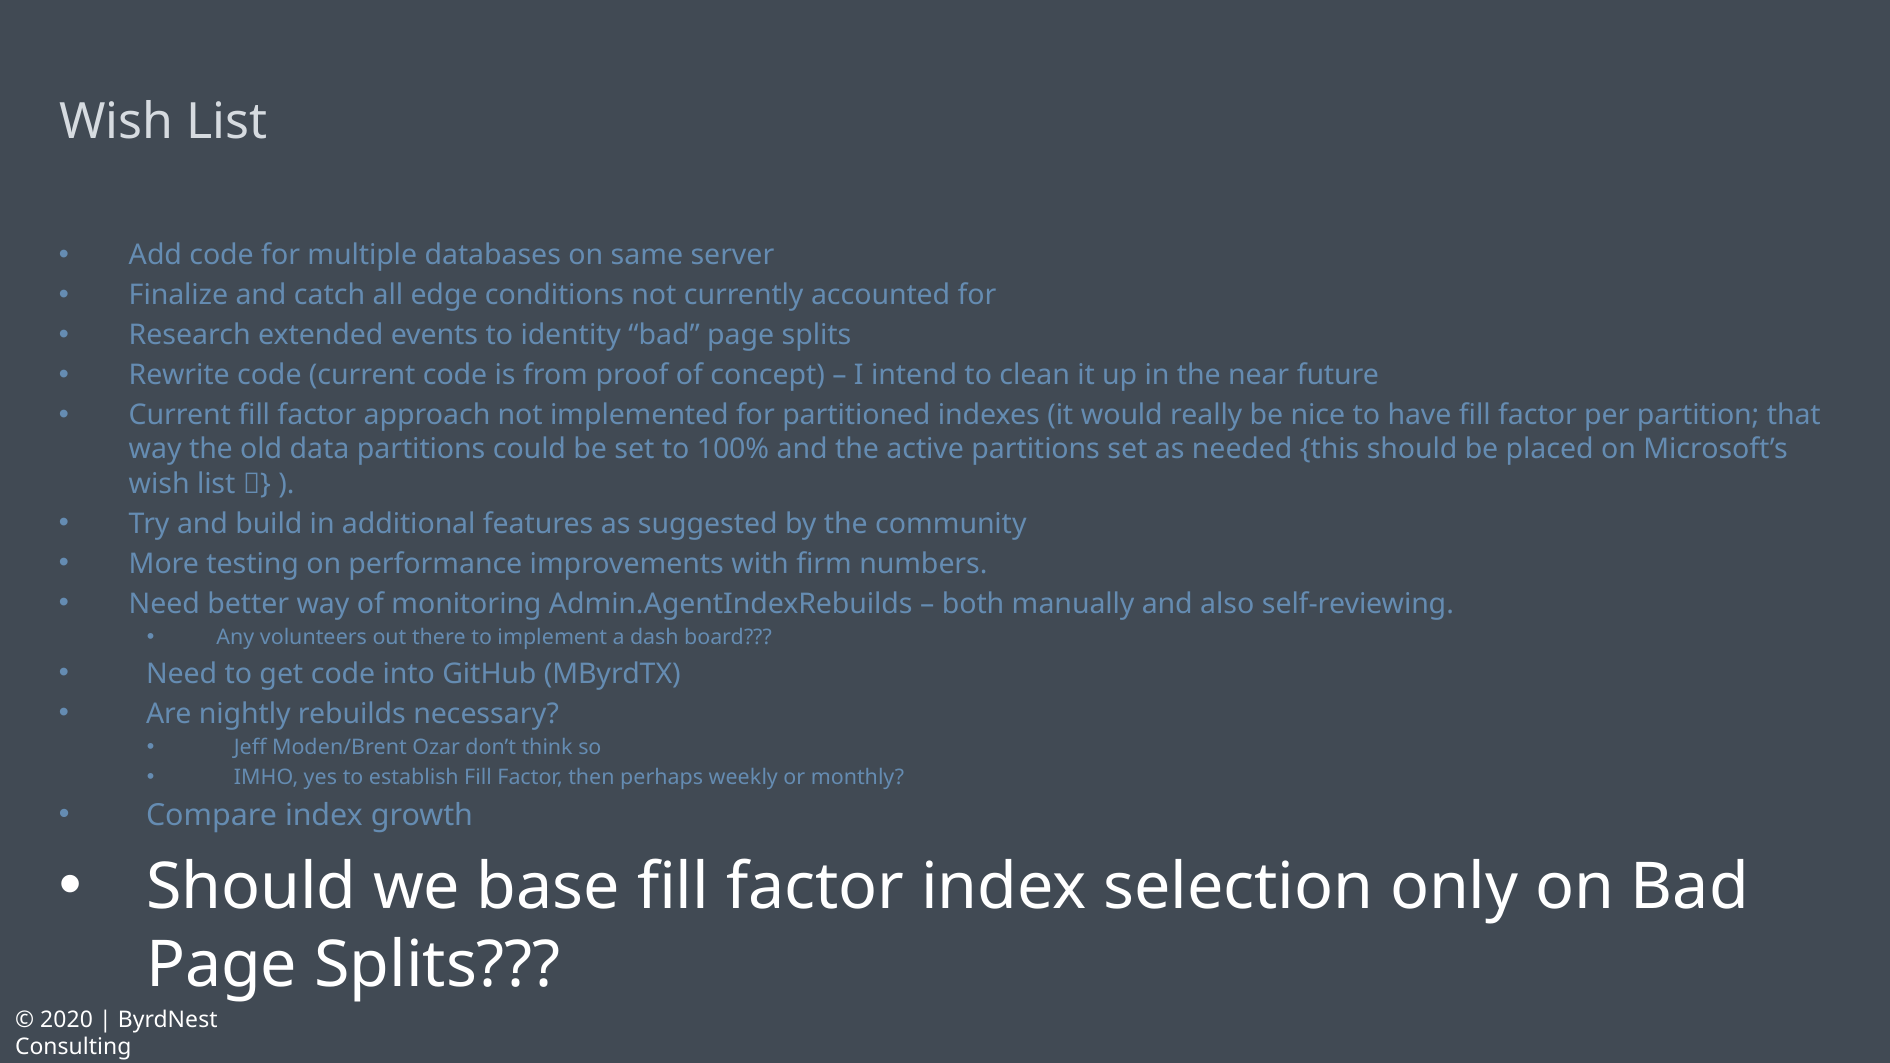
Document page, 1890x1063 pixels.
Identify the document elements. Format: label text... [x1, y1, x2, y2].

list Add code for multiple databases on same server Finalize and catch all edge conditions not currently accounted for Research extended events to identity “bad” page splits Rewrite code (current code is from proof of concept) – I intend to clean it up in the near future Current fill factor approach not implemented for partitioned indexes (it would really be nice to have fill factor per partition; that way the old data partitions could be set to 100% and the active partitions set as needed {this should be placed on Microsoft’s wish list } ). Try and build in additional features as suggested by the community More testing on performance improvements with firm numbers. Need better way of monitoring Admin.AgentIndexRebuilds – both manually and also self-reviewing. Any volunteers out there to implement a dash board??? Need to get code into GitHub (MByrdTX) Are nightly rebuilds necessary? Jeff Moden/Brent Ozar don’t think so IMHO, yes to establish Fill Factor, then perhaps weekly or monthly? Compare index growth Should we base fill factor index selection only on Bad Page Splits??? [59, 236, 1831, 1004]
title Wish List [59, 59, 1831, 178]
text_box © 2020 | ByrdNest Consulting [0, 1001, 337, 1062]
